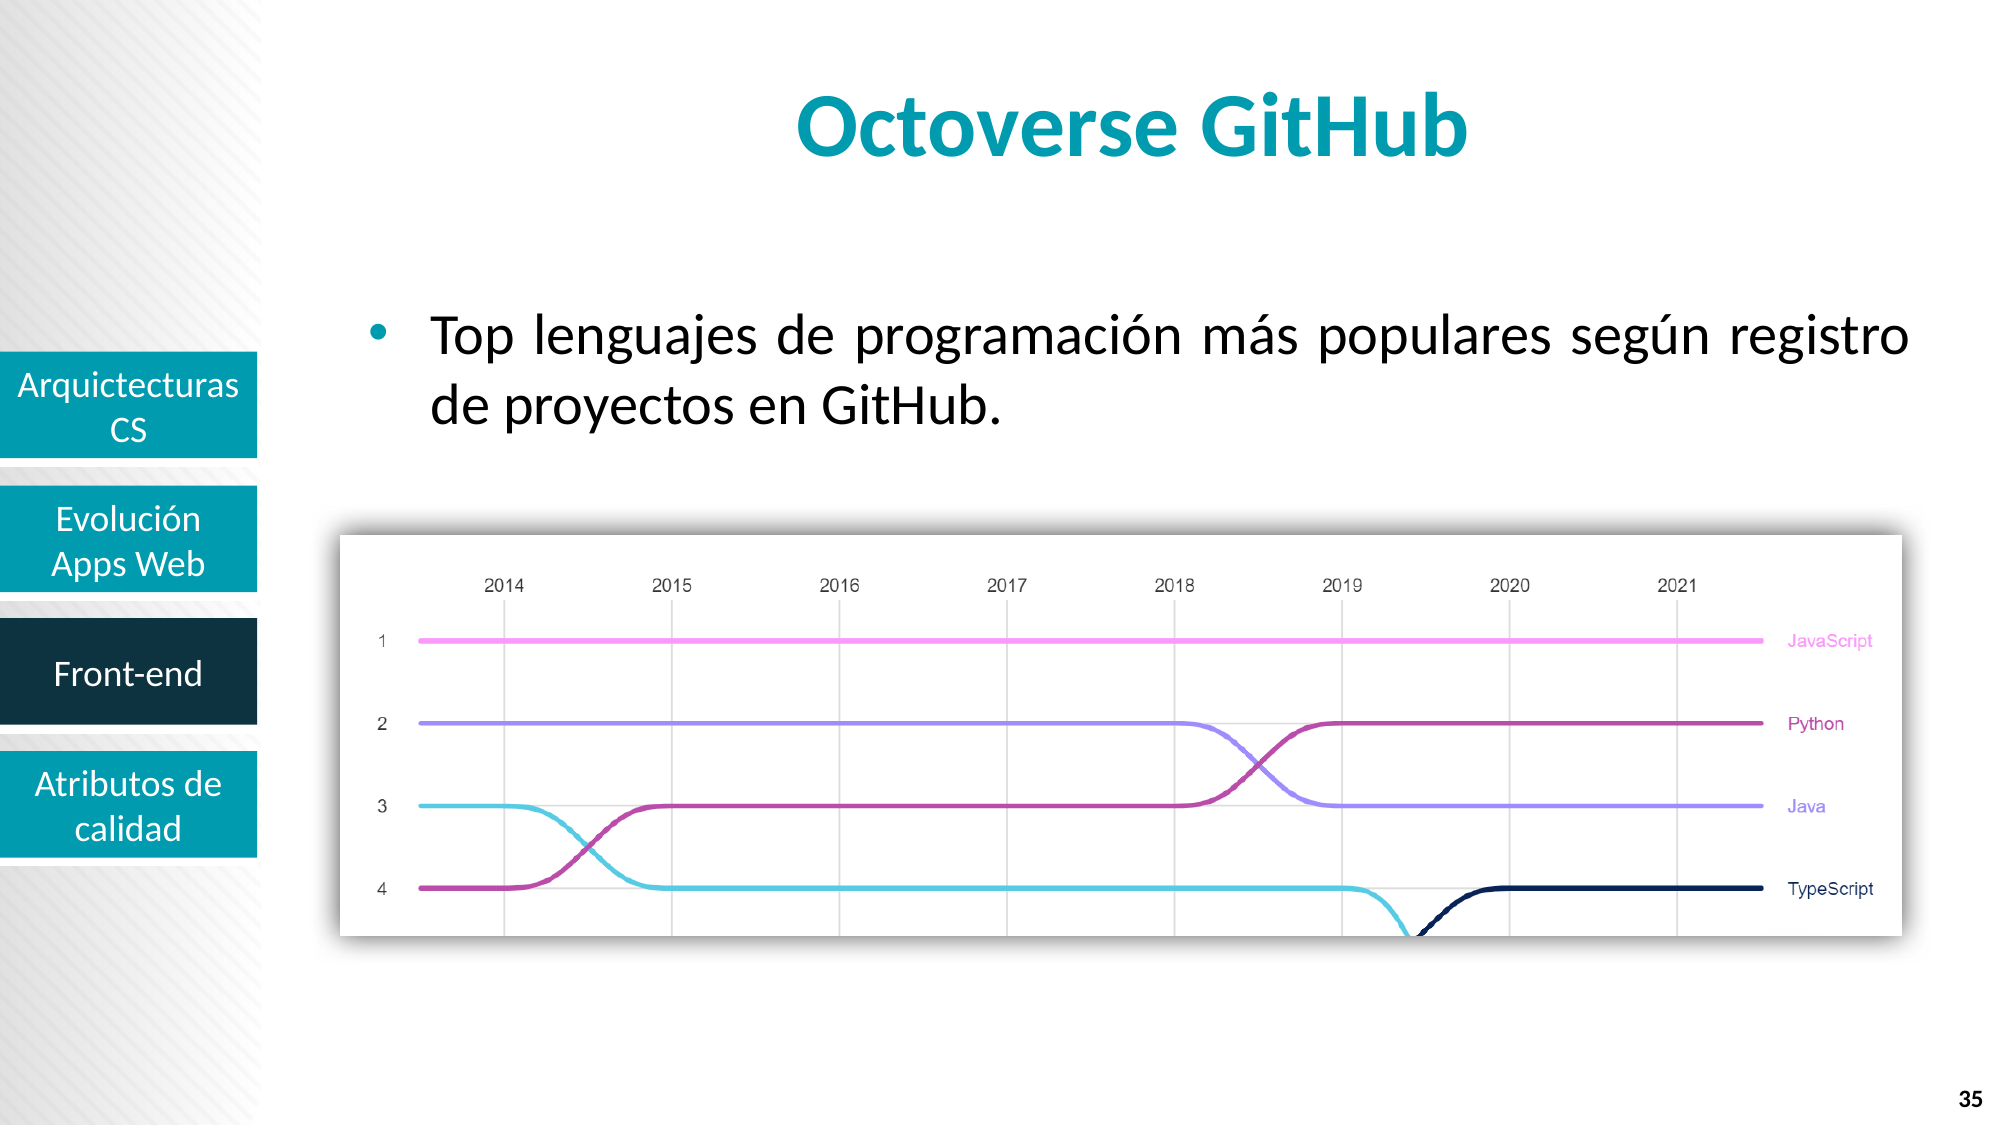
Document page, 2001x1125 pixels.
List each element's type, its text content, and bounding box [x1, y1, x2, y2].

list Top lenguajes de programación más populares según registro de proyectos en GitHub. [340, 288, 1927, 484]
title Octoverse GitHub [340, 36, 1927, 204]
picture [340, 535, 1902, 936]
slide_number 35 [1921, 1072, 2000, 1124]
